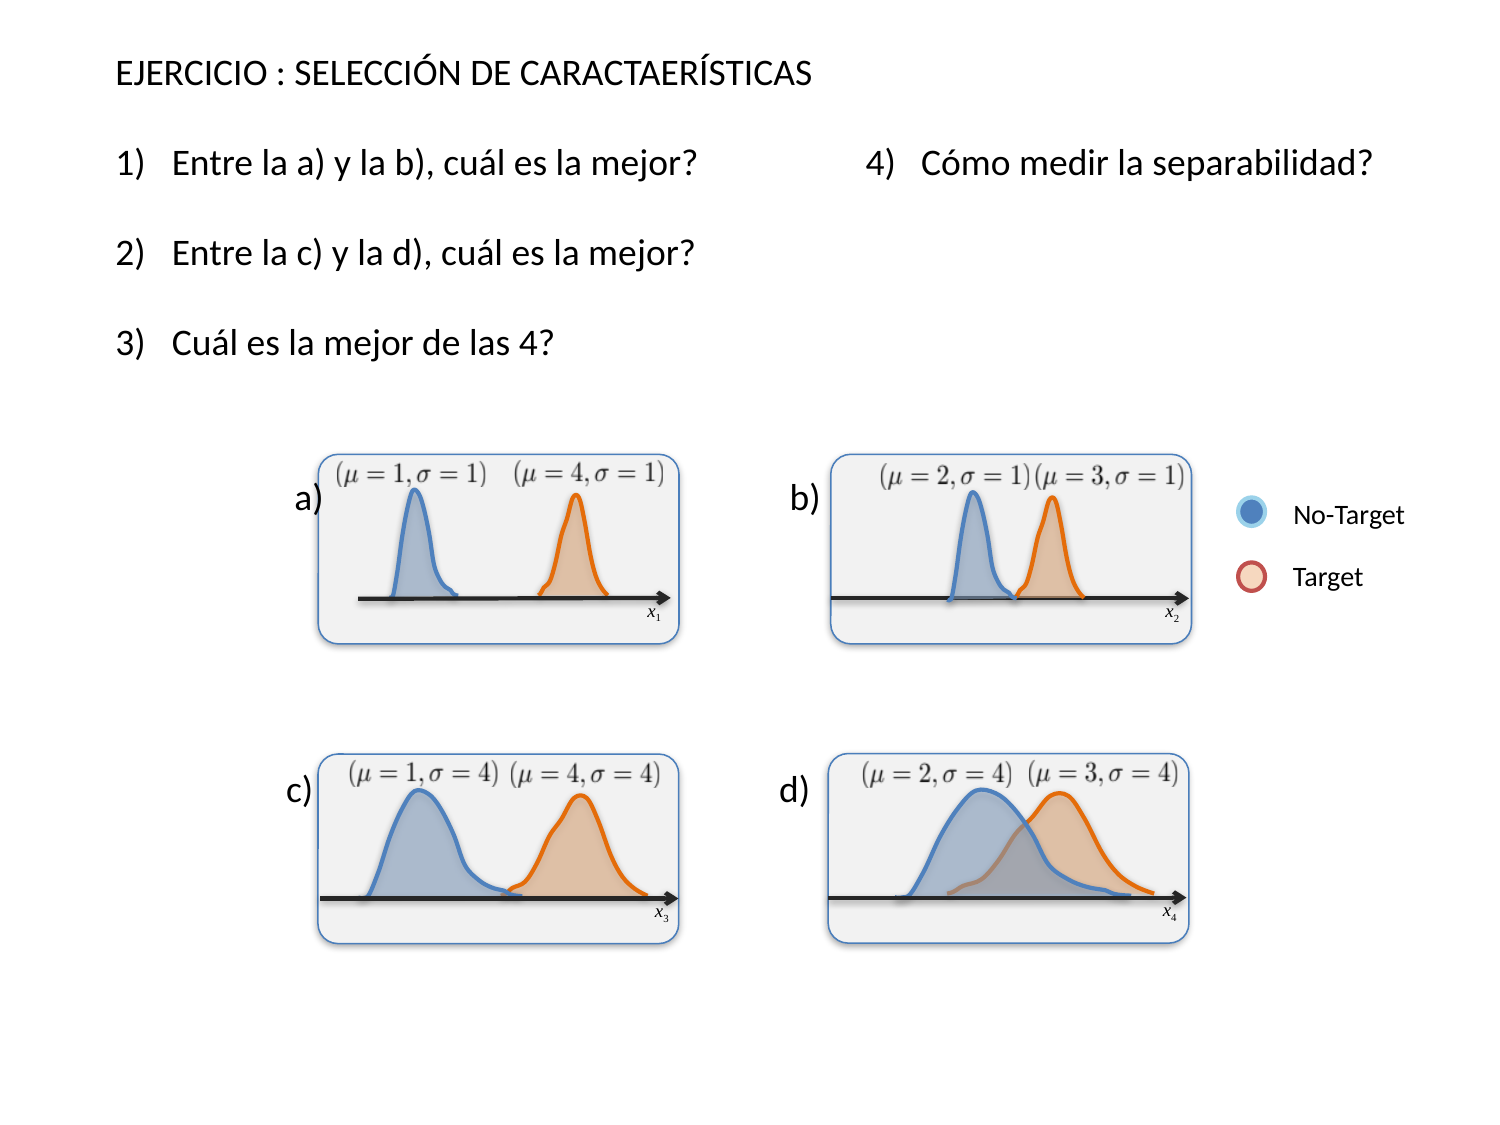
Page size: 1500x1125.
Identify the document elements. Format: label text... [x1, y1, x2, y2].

text_box [326, 753, 671, 757]
picture [880, 462, 1030, 490]
text_box x2 [1150, 591, 1195, 632]
text_box [829, 607, 1191, 645]
text_box x1 [632, 590, 677, 632]
picture [348, 759, 498, 787]
text_box [391, 526, 459, 594]
text_box [317, 906, 678, 945]
text_box [1027, 796, 1150, 894]
text_box 4) Cómo medir la separabilidad? [850, 40, 1390, 371]
picture [510, 760, 660, 788]
text_box EJERCICIO : SELECCIÓN DE CARACTAERÍSTICAS Entre la a) y la b), cuál es la mejor? Entre la c) y la d), cuál es la mejor? Cuál es la mejor de las 4? [100, 40, 828, 506]
text_box [1236, 495, 1268, 529]
text_box Target [1278, 550, 1379, 600]
text_box No-Target [1278, 488, 1421, 538]
picture [1028, 759, 1178, 787]
text_box [317, 526, 680, 645]
text_box [949, 499, 1018, 597]
text_box [366, 818, 521, 894]
text_box [827, 907, 1189, 944]
text_box [603, 818, 680, 891]
text_box [1016, 499, 1086, 597]
text_box [508, 818, 643, 894]
text_box [537, 526, 610, 594]
text_box a) b) [279, 465, 838, 526]
text_box [1236, 560, 1268, 593]
picture [1034, 462, 1184, 490]
picture [514, 459, 664, 487]
text_box x3 [640, 891, 684, 932]
text_box x4 [1148, 890, 1192, 931]
text_box [317, 818, 391, 897]
picture [336, 459, 486, 487]
text_box [829, 453, 1193, 596]
text_box [827, 752, 1190, 895]
text_box [452, 818, 555, 886]
picture [862, 760, 1012, 788]
text_box [907, 795, 1132, 894]
text_box c) d) [271, 757, 827, 818]
